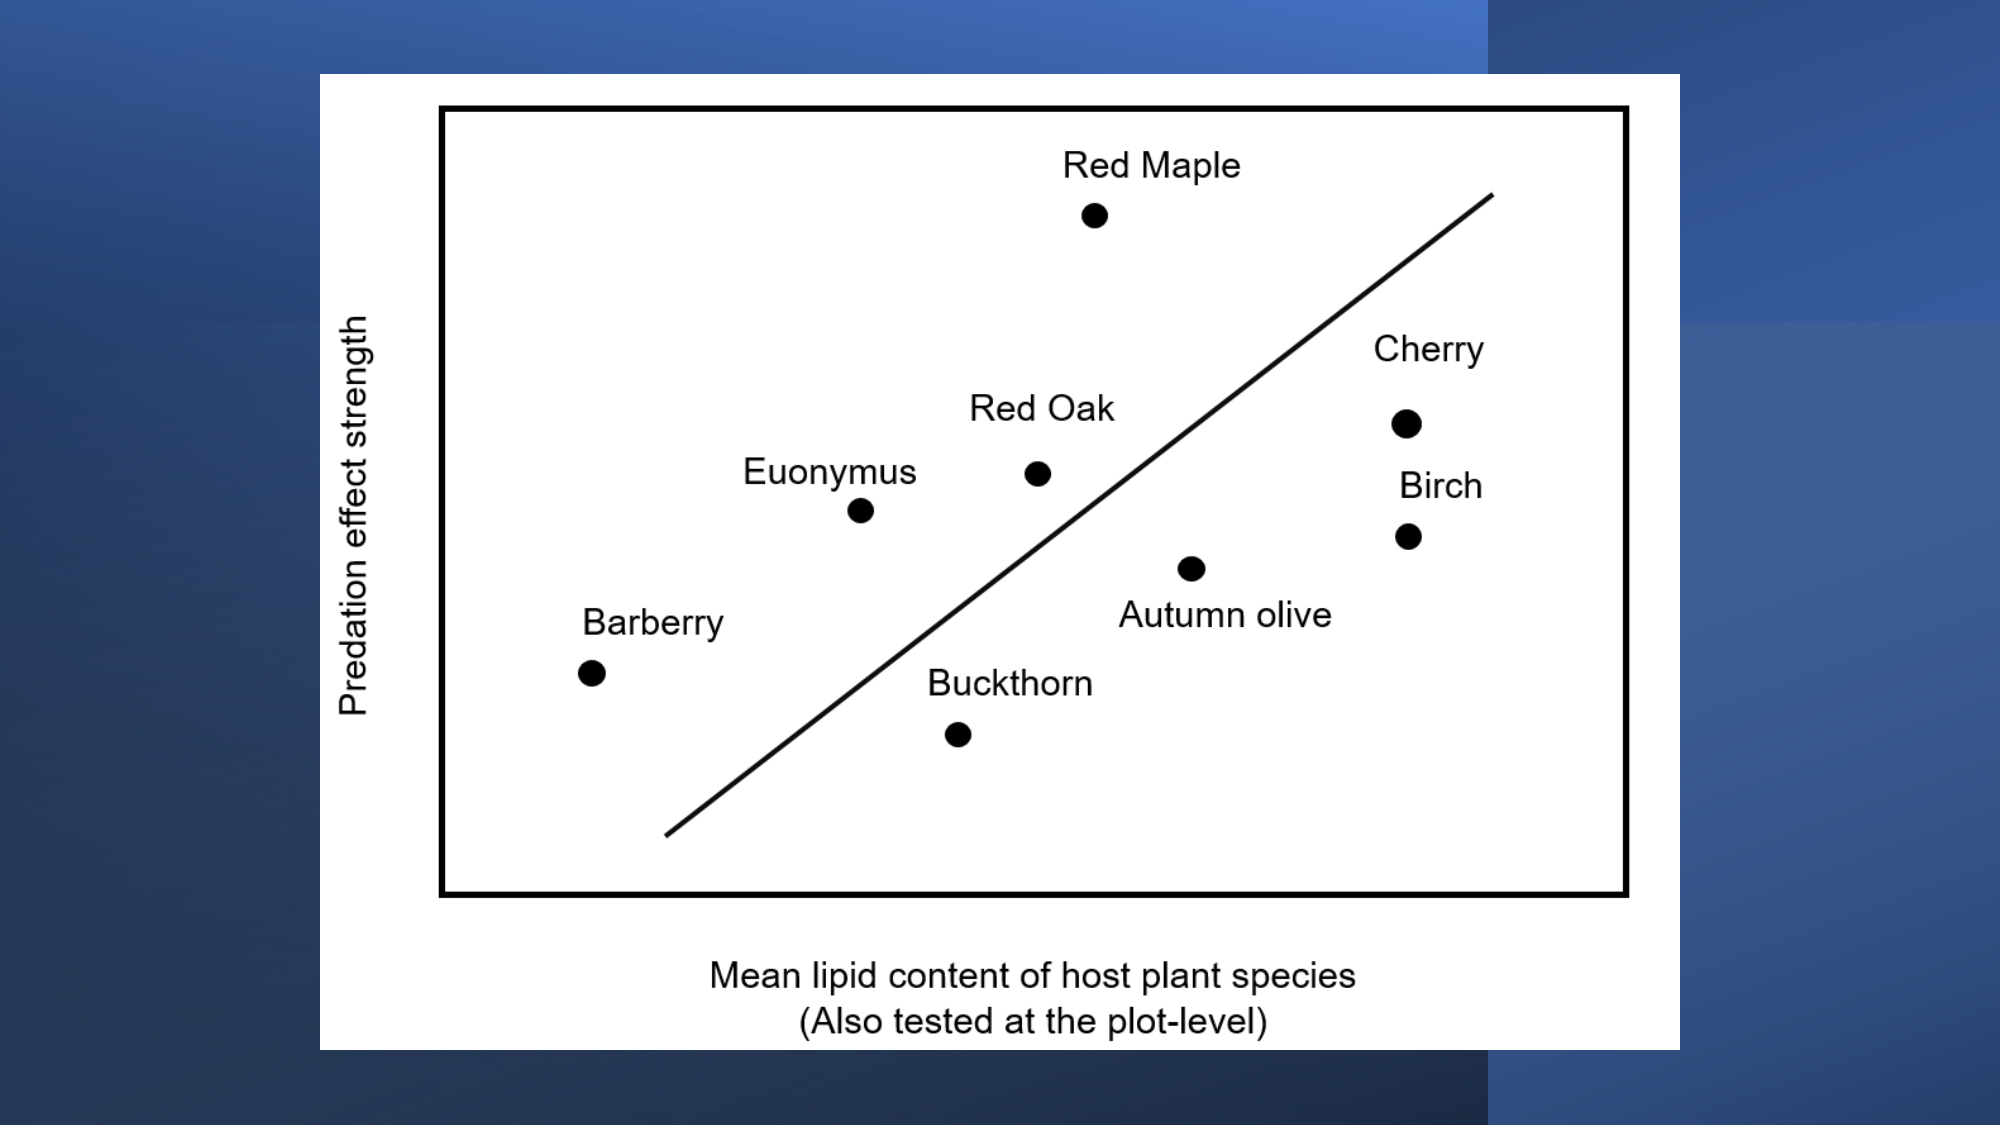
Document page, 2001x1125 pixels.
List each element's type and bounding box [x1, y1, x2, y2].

text_box [1489, 0, 2000, 321]
picture [320, 74, 1680, 1050]
text_box [0, 321, 2000, 1125]
text_box [0, 0, 1489, 321]
